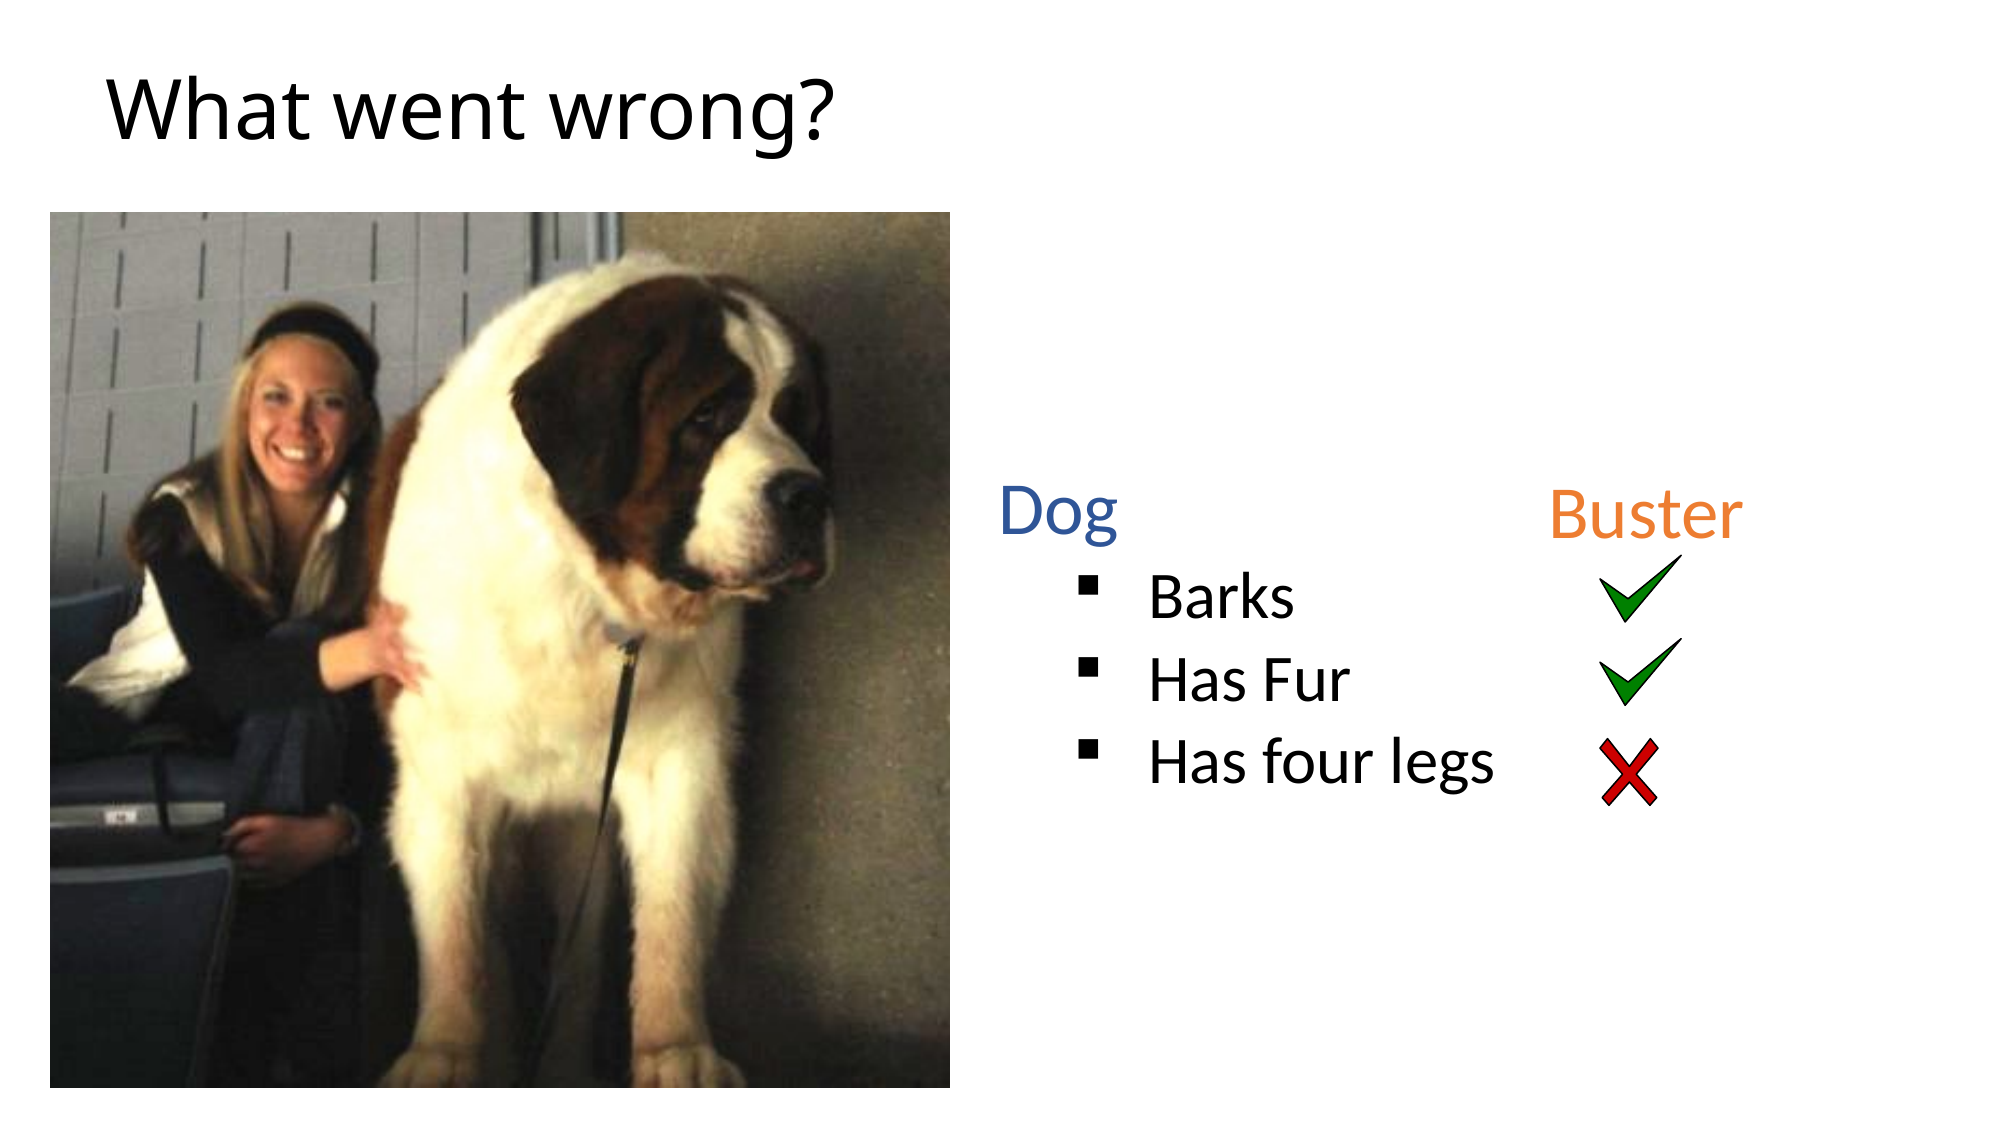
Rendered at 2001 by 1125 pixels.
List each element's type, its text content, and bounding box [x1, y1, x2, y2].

title What went wrong? [90, 60, 1816, 164]
text_box [1599, 555, 1682, 622]
picture [49, 212, 950, 1125]
text_box Buster [1533, 456, 1950, 873]
list Dog Barks Has Fur Has four legs [983, 462, 1600, 880]
text_box [1599, 738, 1659, 806]
text_box [1599, 638, 1682, 706]
